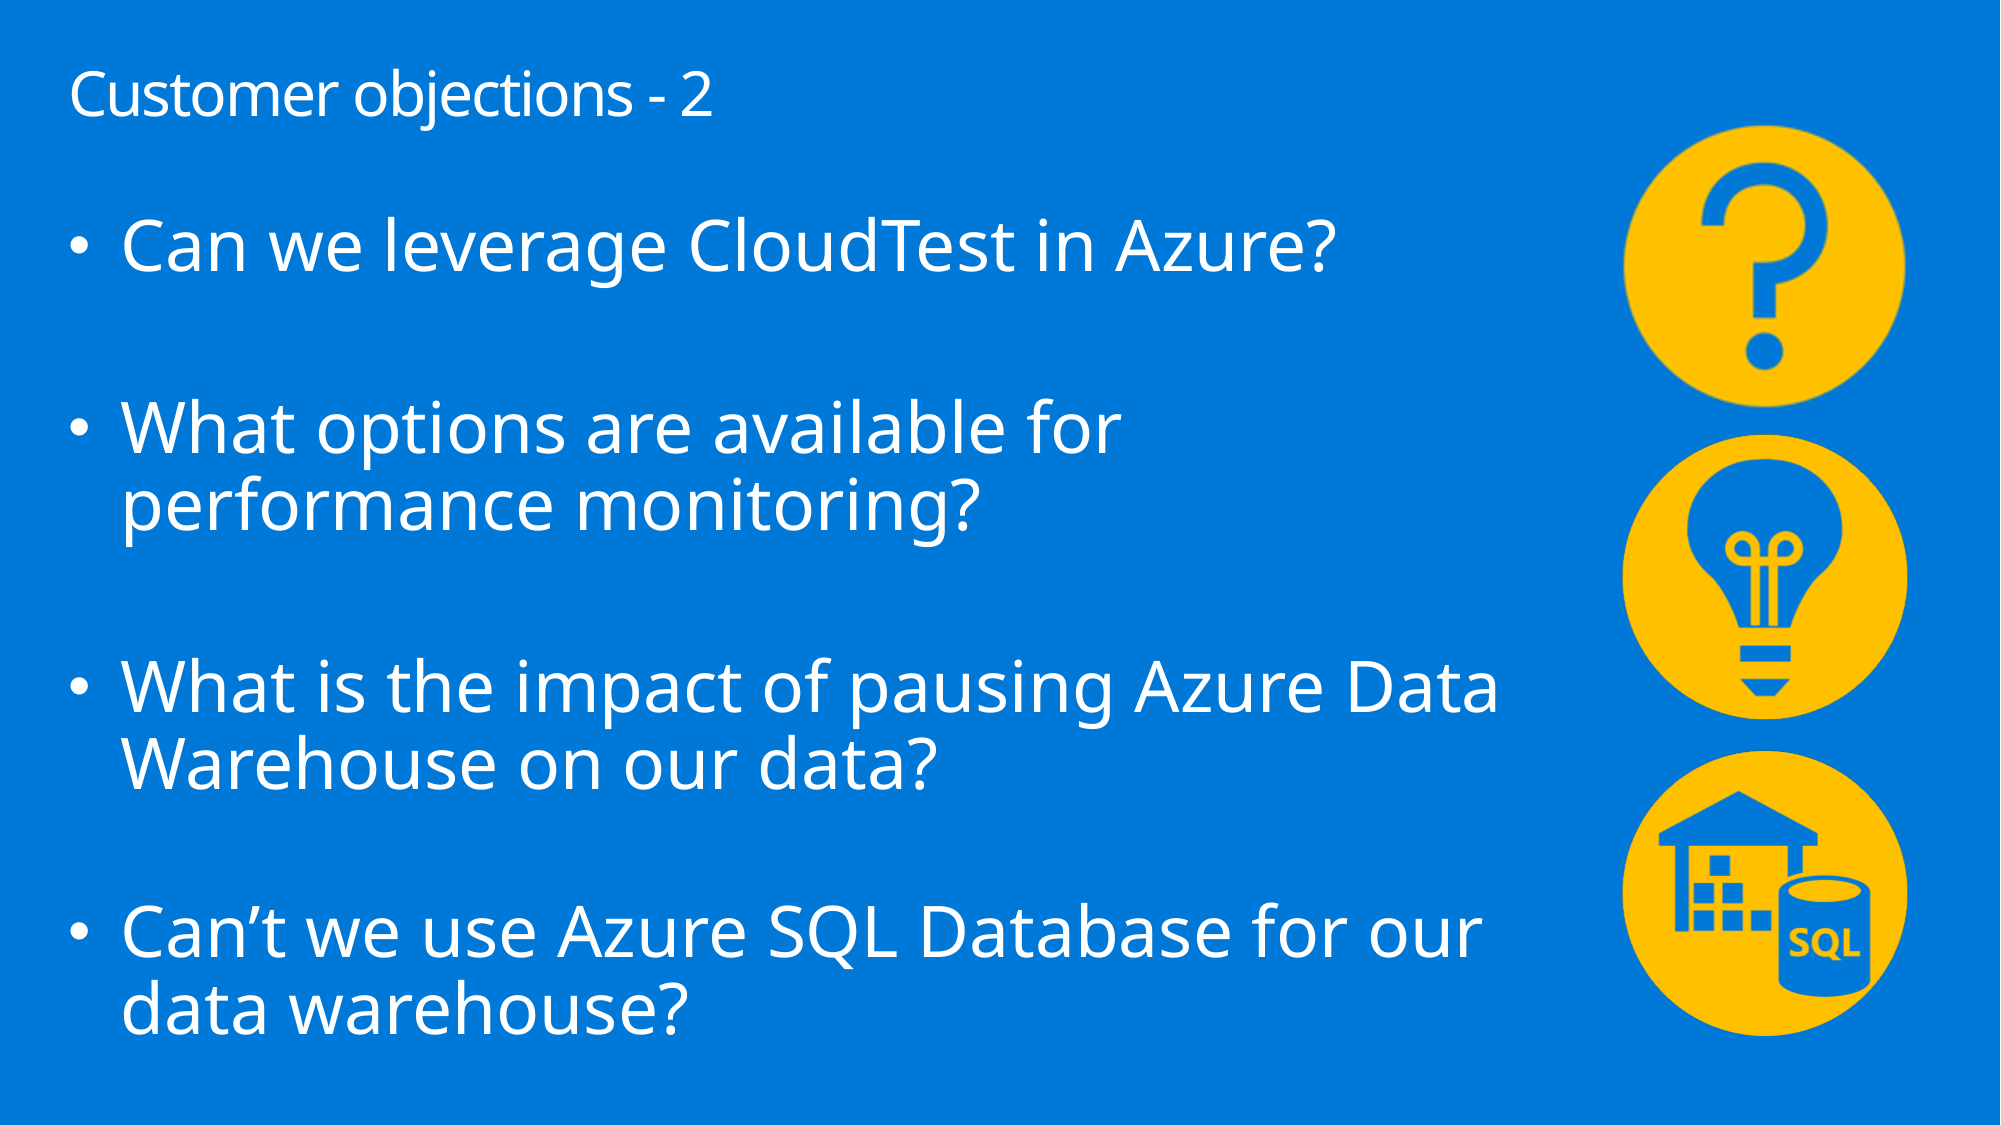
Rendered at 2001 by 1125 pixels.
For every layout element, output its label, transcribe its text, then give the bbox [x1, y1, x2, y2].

title Customer objections - 2 [44, 47, 1957, 195]
picture [1416, 88, 2000, 1037]
list Can we leverage CloudTest in Azure? What options are available for performance monitoring? What is the impact of pausing Azure Data Warehouse on our data? Can’t we use Azure SQL Database for our data warehouse? [44, 195, 1600, 1073]
